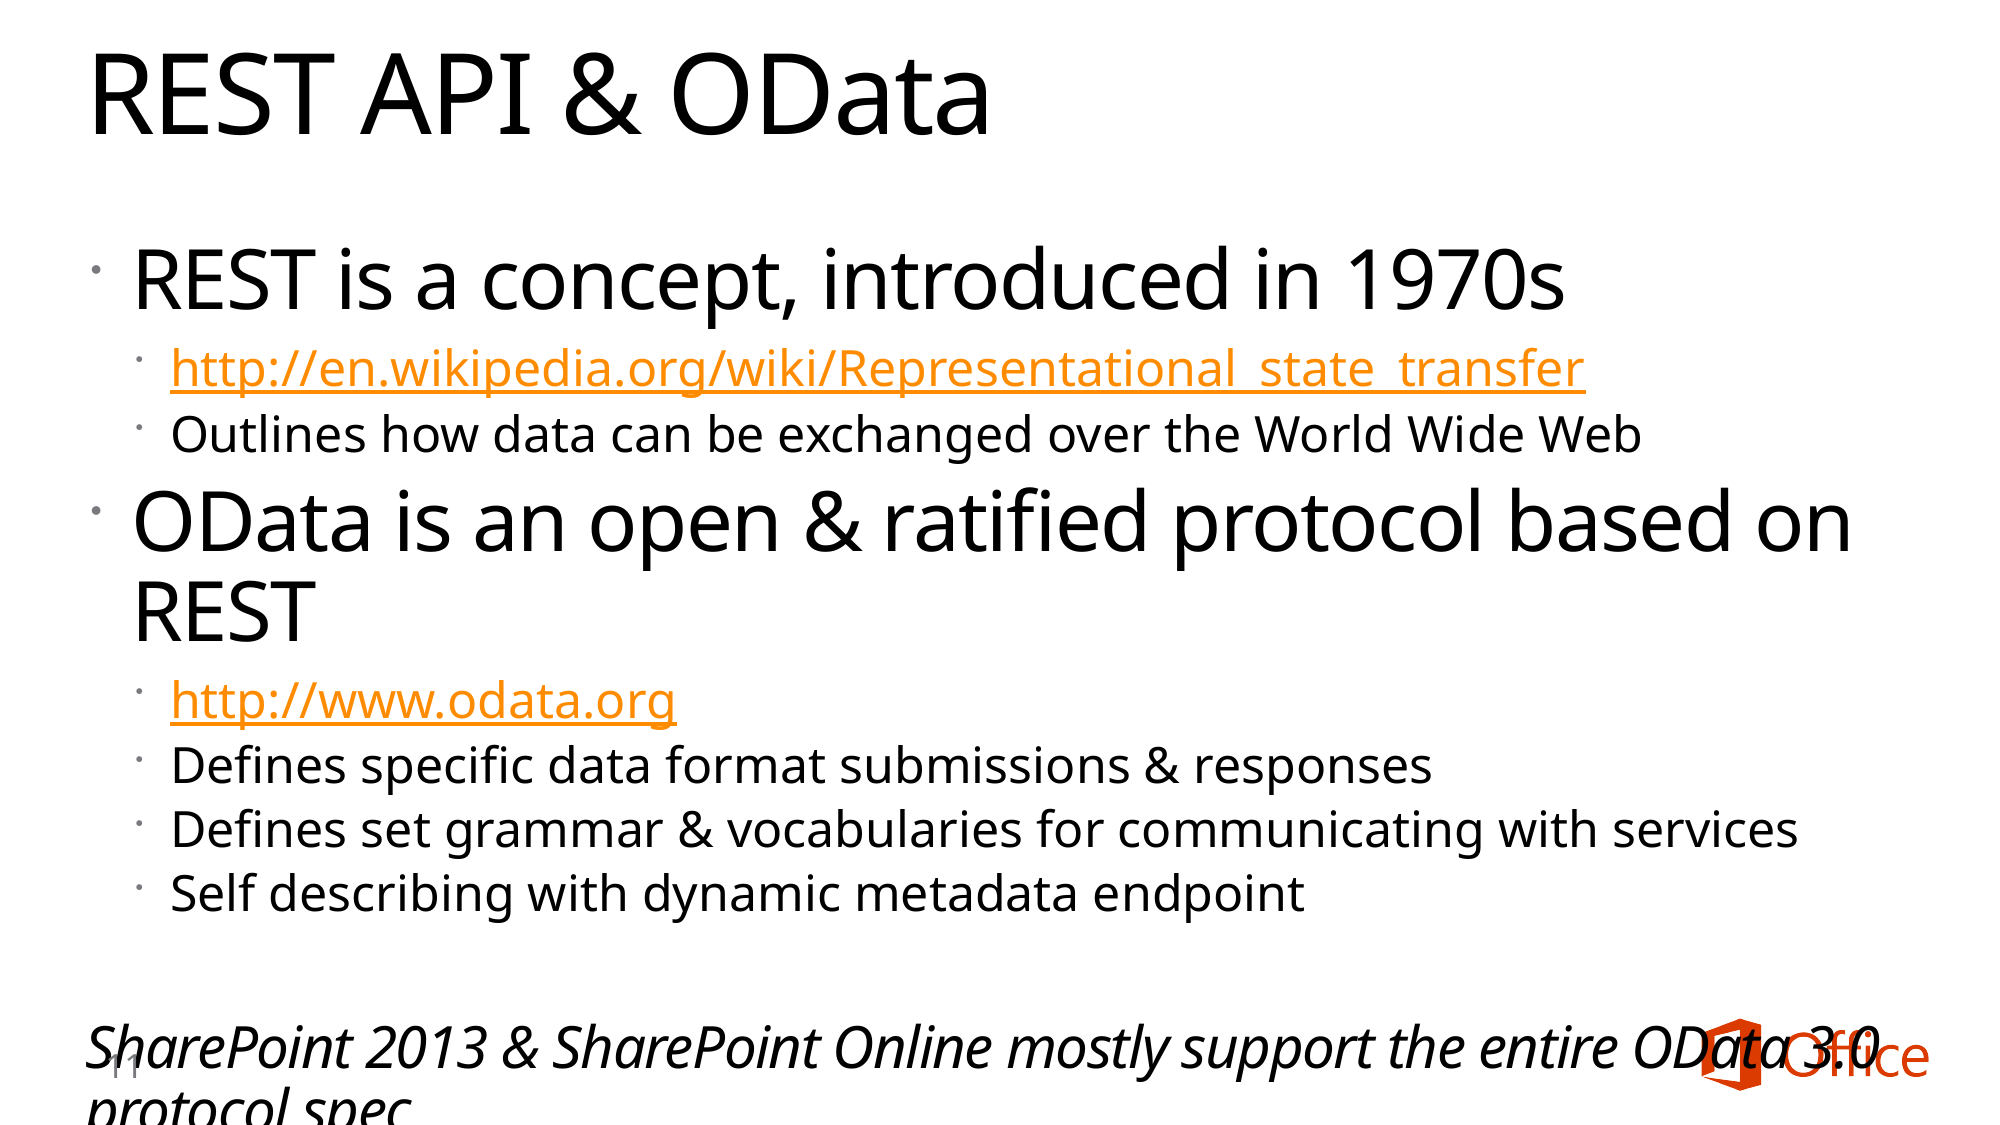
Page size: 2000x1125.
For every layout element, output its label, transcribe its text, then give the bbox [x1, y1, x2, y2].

slide_number 11 [85, 1049, 178, 1086]
title REST API & OData [85, 37, 1914, 161]
list REST is a concept, introduced in 1970s http://en.wikipedia.org/wiki/Representational_state_transfer Outlines how data can be exchanged over the World Wide Web OData is an open & ratified protocol based on REST http://www.odata.org Defines specific data format submissions & responses Defines set grammar & vocabularies for communicating with services Self describing with dynamic metadata endpoint SharePoint 2013 & SharePoint Online mostly support the entire OData 3.0 protocol spec [85, 237, 1914, 573]
picture [1670, 987, 1960, 1122]
